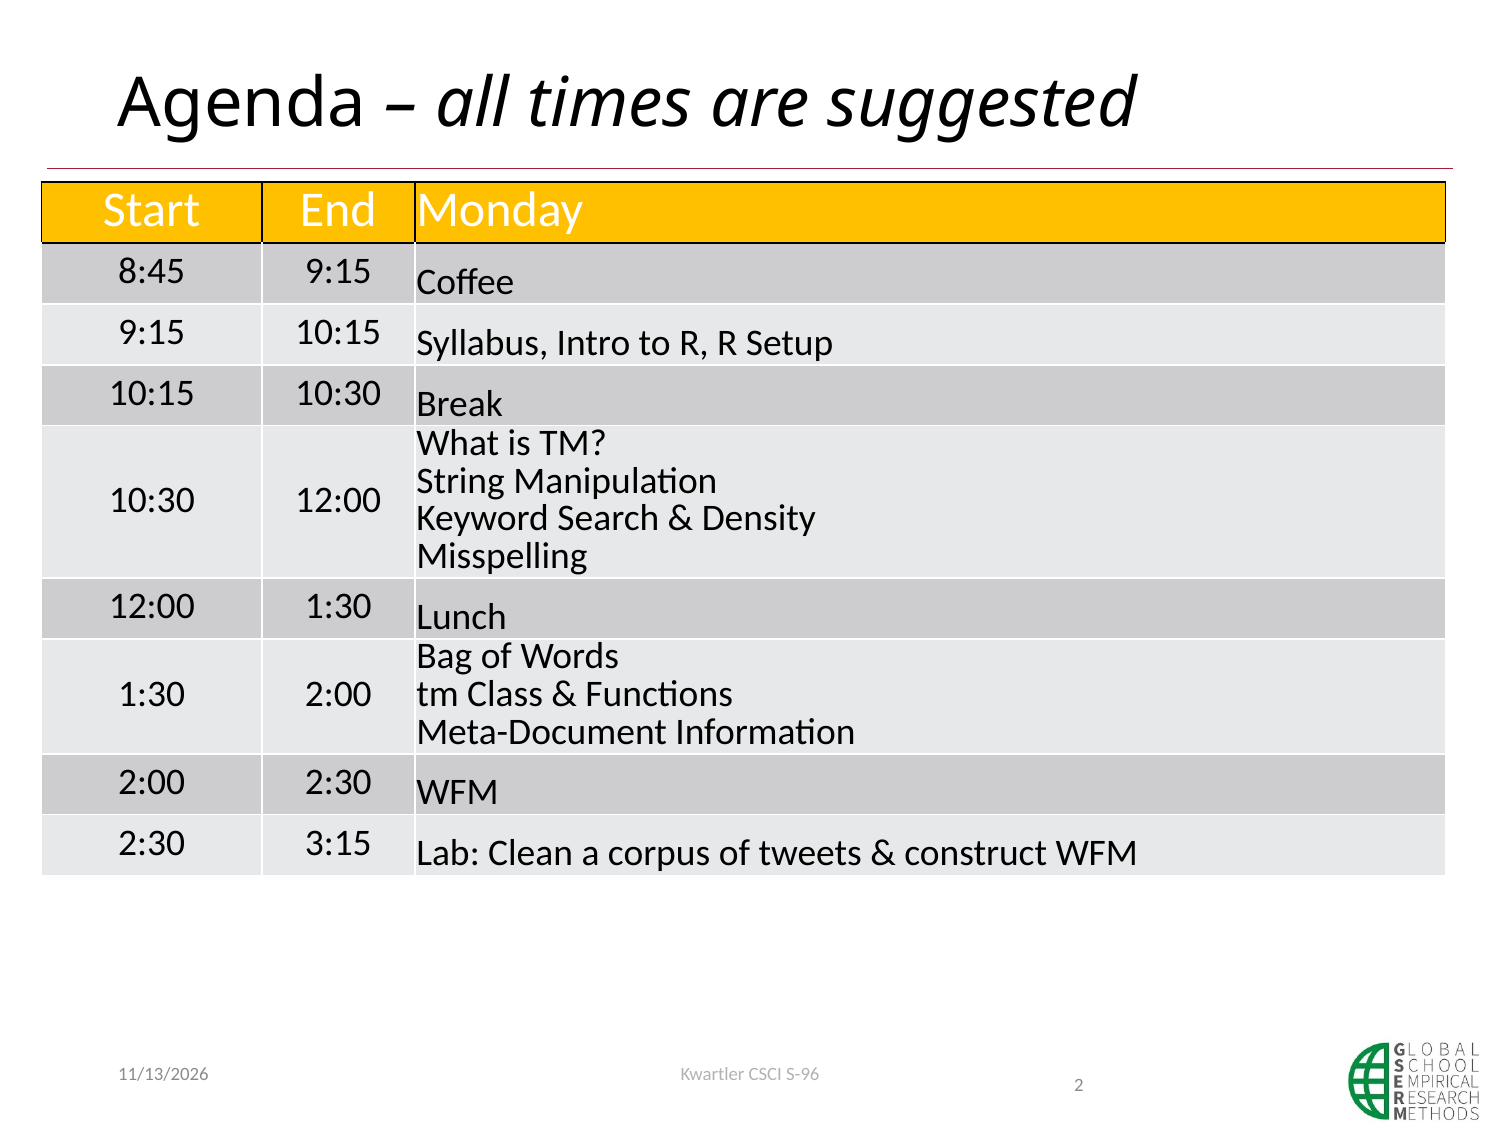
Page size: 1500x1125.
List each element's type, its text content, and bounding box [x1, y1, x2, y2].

title Agenda – all times are suggested [103, 59, 1397, 157]
footer Kwartler CSCI S-96 [496, 1042, 1004, 1103]
table_cell 10:30 [42, 426, 261, 577]
table_header Start [42, 183, 261, 242]
table_cell Bag of Words tm Class & Functions Meta-Document Information [416, 640, 1445, 753]
table_cell 2:00 [42, 755, 261, 814]
table_cell 9:15 [263, 244, 414, 303]
table_header Monday [416, 183, 1445, 242]
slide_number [103, 1042, 441, 1103]
table_cell Coffee [416, 244, 1445, 303]
table_cell 12:00 [42, 579, 261, 638]
table_cell 1:30 [263, 579, 414, 638]
picture [1342, 1035, 1500, 1125]
table_cell 8:45 [42, 244, 261, 303]
table_cell 3:15 [263, 815, 414, 875]
table_cell Lunch [416, 579, 1445, 638]
table_cell 1:30 [42, 640, 261, 753]
slide_number 2 [1059, 1042, 1200, 1103]
table_cell 12:00 [263, 426, 414, 577]
table_cell 10:15 [42, 366, 261, 425]
table_cell 9:15 [42, 305, 261, 364]
table_cell 2:00 [263, 640, 414, 753]
table_cell Syllabus, Intro to R, R Setup [416, 305, 1445, 364]
table_cell 2:30 [263, 755, 414, 814]
table_cell What is TM? String Manipulation Keyword Search & Density Misspelling [416, 426, 1445, 577]
table_cell 2:30 [42, 815, 261, 875]
table_cell Lab: Clean a corpus of tweets & construct WFM [416, 815, 1445, 875]
table_cell Break [416, 366, 1445, 425]
table_header End [263, 183, 414, 242]
table_cell WFM [416, 755, 1445, 814]
table_cell 10:15 [263, 305, 414, 364]
table_cell 10:30 [263, 366, 414, 425]
